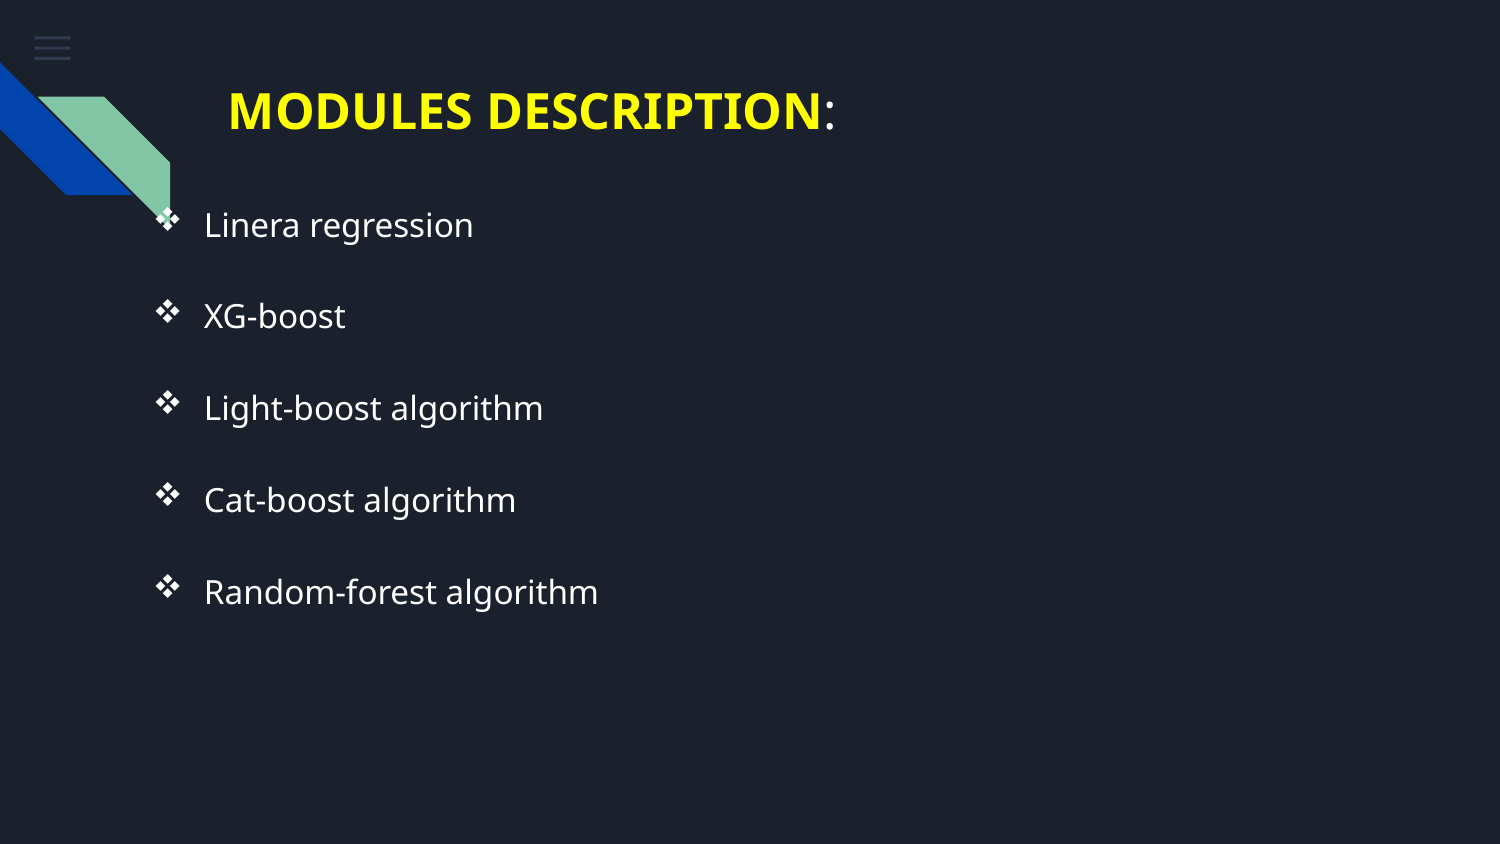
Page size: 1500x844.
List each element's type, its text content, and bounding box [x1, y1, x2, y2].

title MODULES DESCRIPTION: [212, 64, 1368, 182]
list Linera regression XG-boost Light-boost algorithm Cat-boost algorithm Random-forest algorithm [113, 182, 1368, 735]
